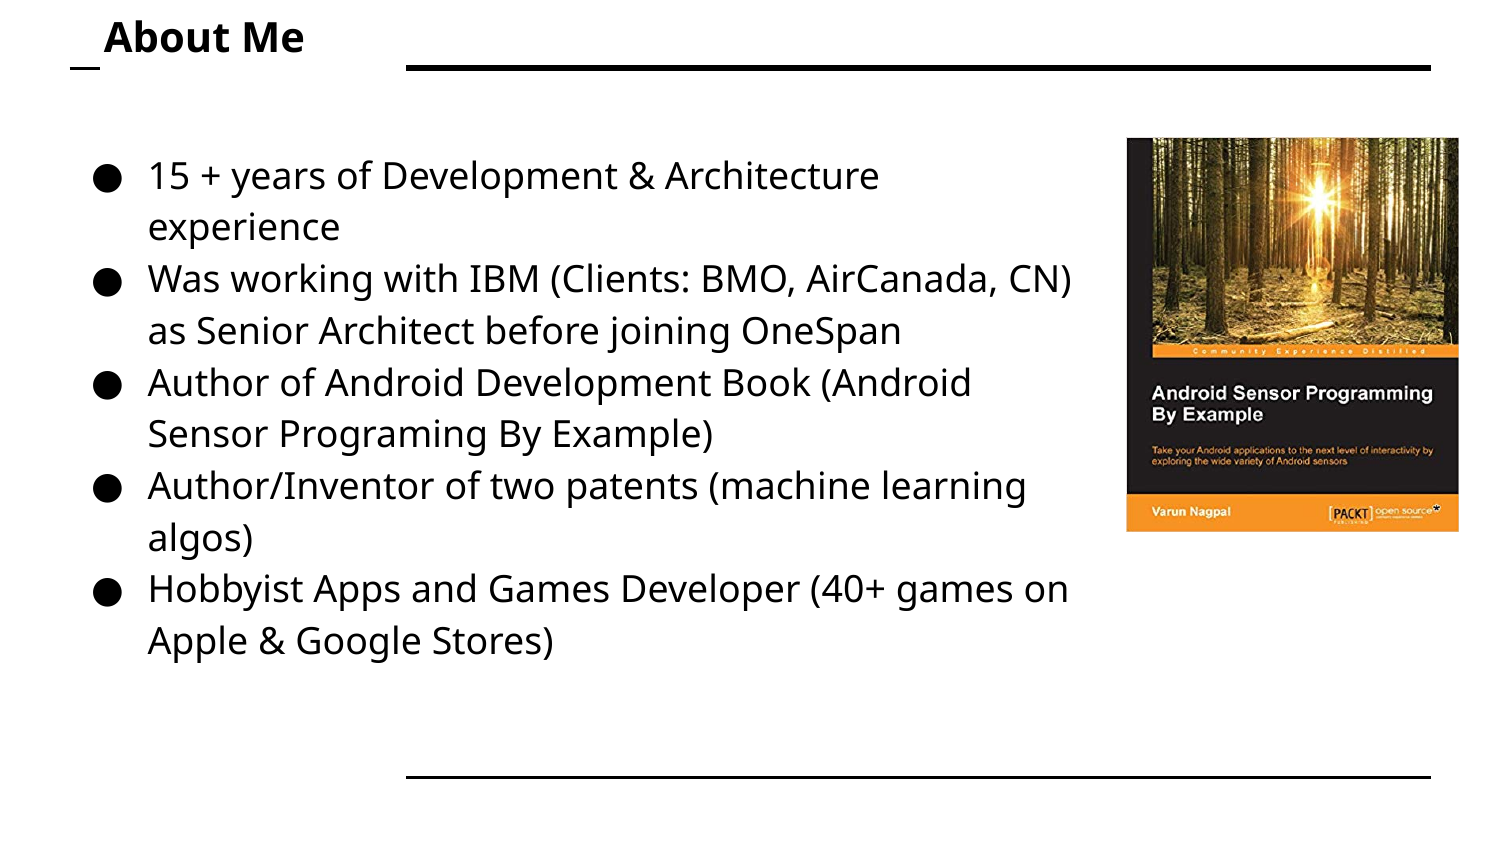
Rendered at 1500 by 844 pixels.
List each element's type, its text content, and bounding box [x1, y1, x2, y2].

list 15 + years of Development & Architecture experience Was working with IBM (Clients: BMO, AirCanada, CN) as Senior Architect before joining OneSpan Author of Android Development Book (Android Sensor Programing By Example) Author/Inventor of two patents (machine learning algos) Hobbyist Apps and Games Developer (40+ games on Apple & Google Stores) [57, 51, 1095, 545]
title About Me [88, 0, 1126, 101]
picture [1125, 136, 1459, 532]
